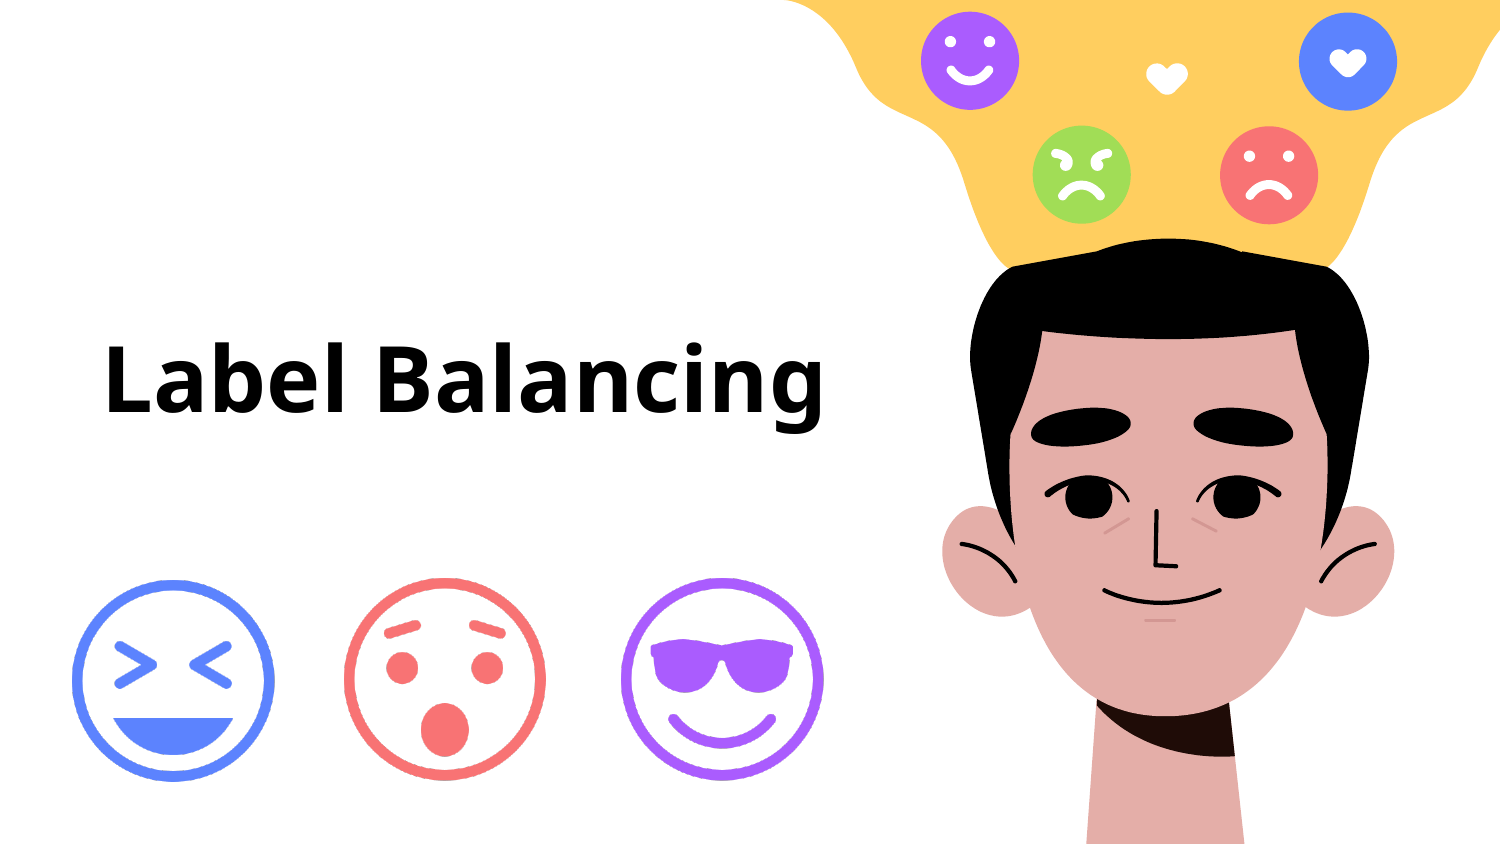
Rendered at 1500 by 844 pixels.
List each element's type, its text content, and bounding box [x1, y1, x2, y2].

picture [594, 551, 850, 807]
title Label Balancing [0, 222, 778, 530]
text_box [783, 0, 1500, 844]
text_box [1219, 125, 1319, 225]
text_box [920, 11, 1020, 111]
picture [45, 552, 301, 809]
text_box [1298, 12, 1398, 111]
picture [317, 551, 573, 807]
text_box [1032, 125, 1131, 224]
